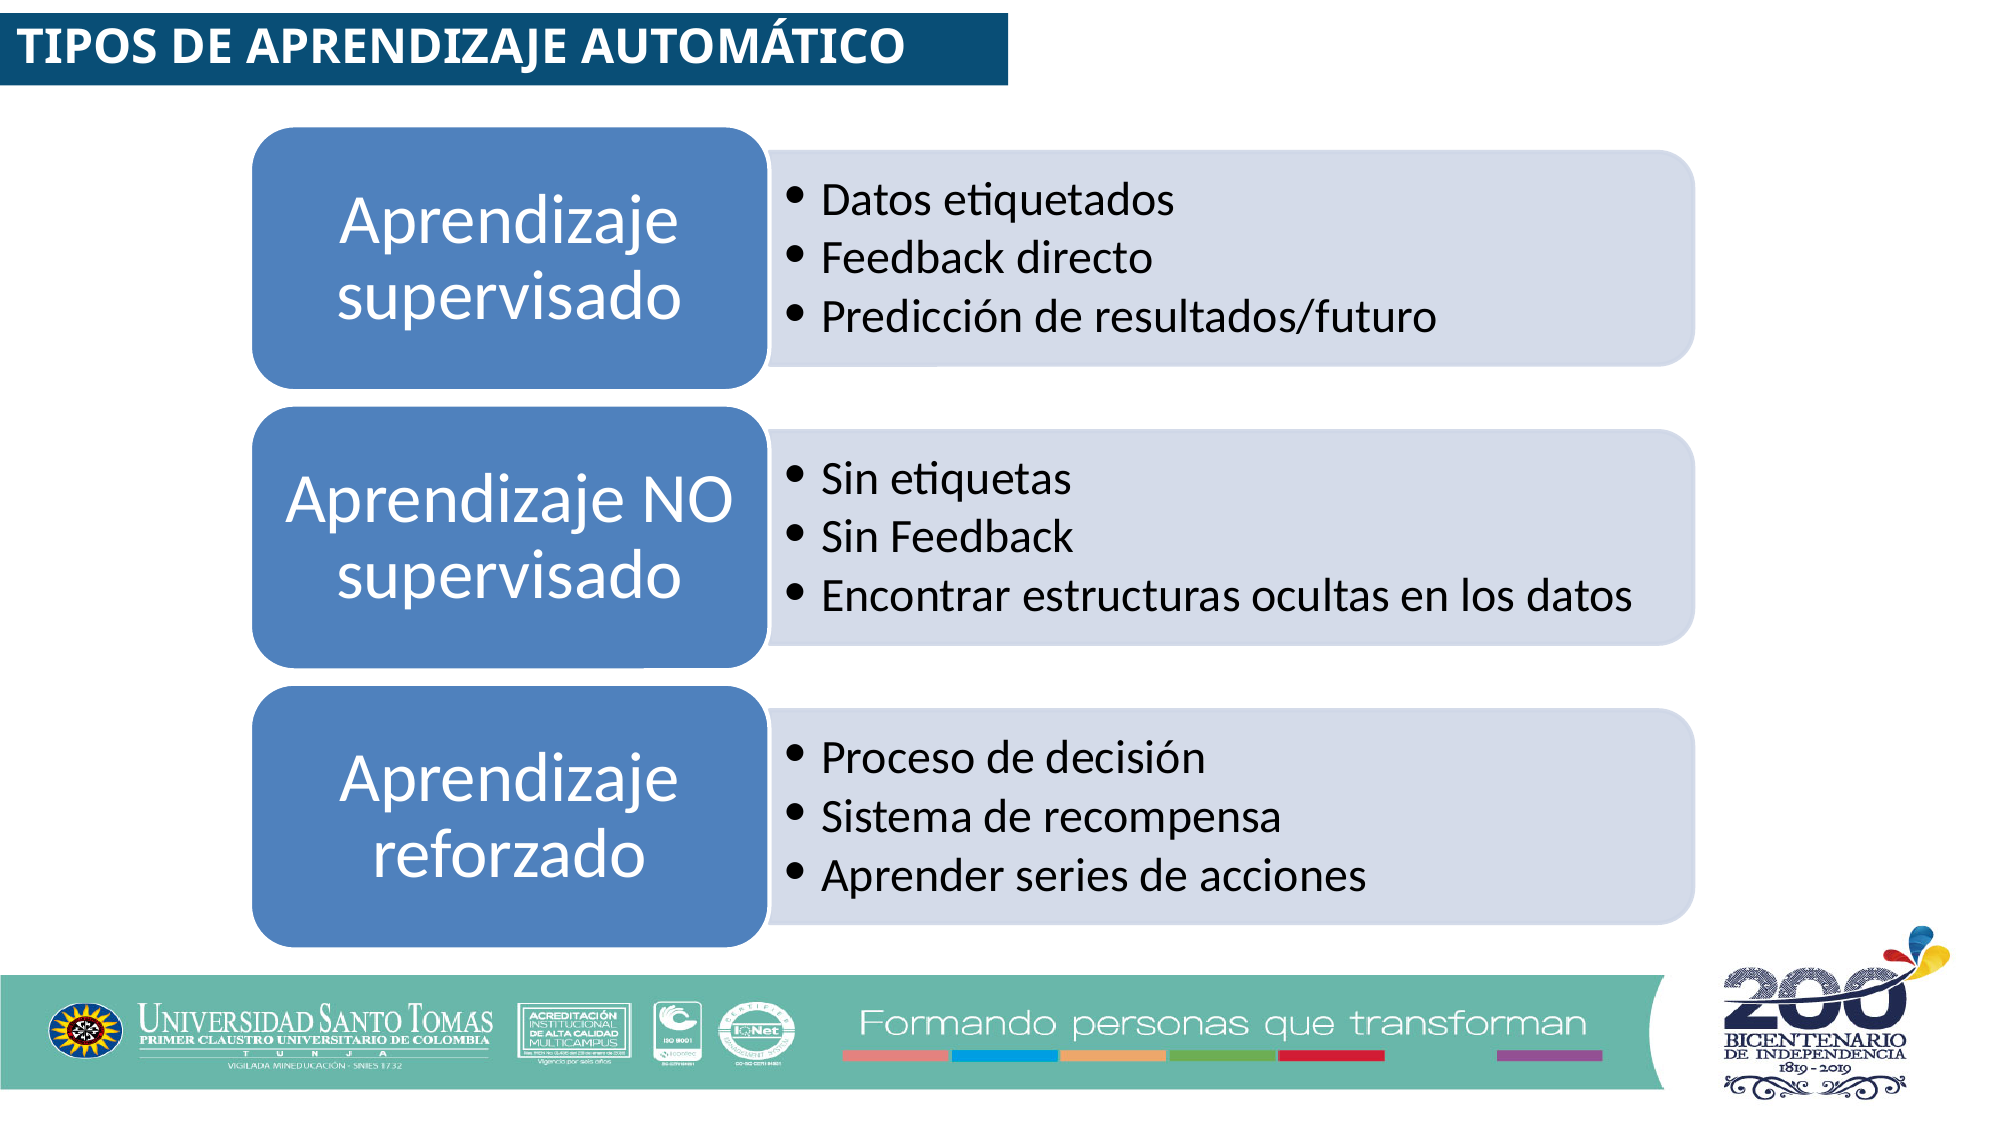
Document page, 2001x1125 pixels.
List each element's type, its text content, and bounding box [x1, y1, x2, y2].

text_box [249, 125, 1694, 950]
picture [0, 1, 2000, 1124]
text_box TIPOS DE APRENDIZAJE AUTOMÁTICO [0, 13, 1009, 86]
